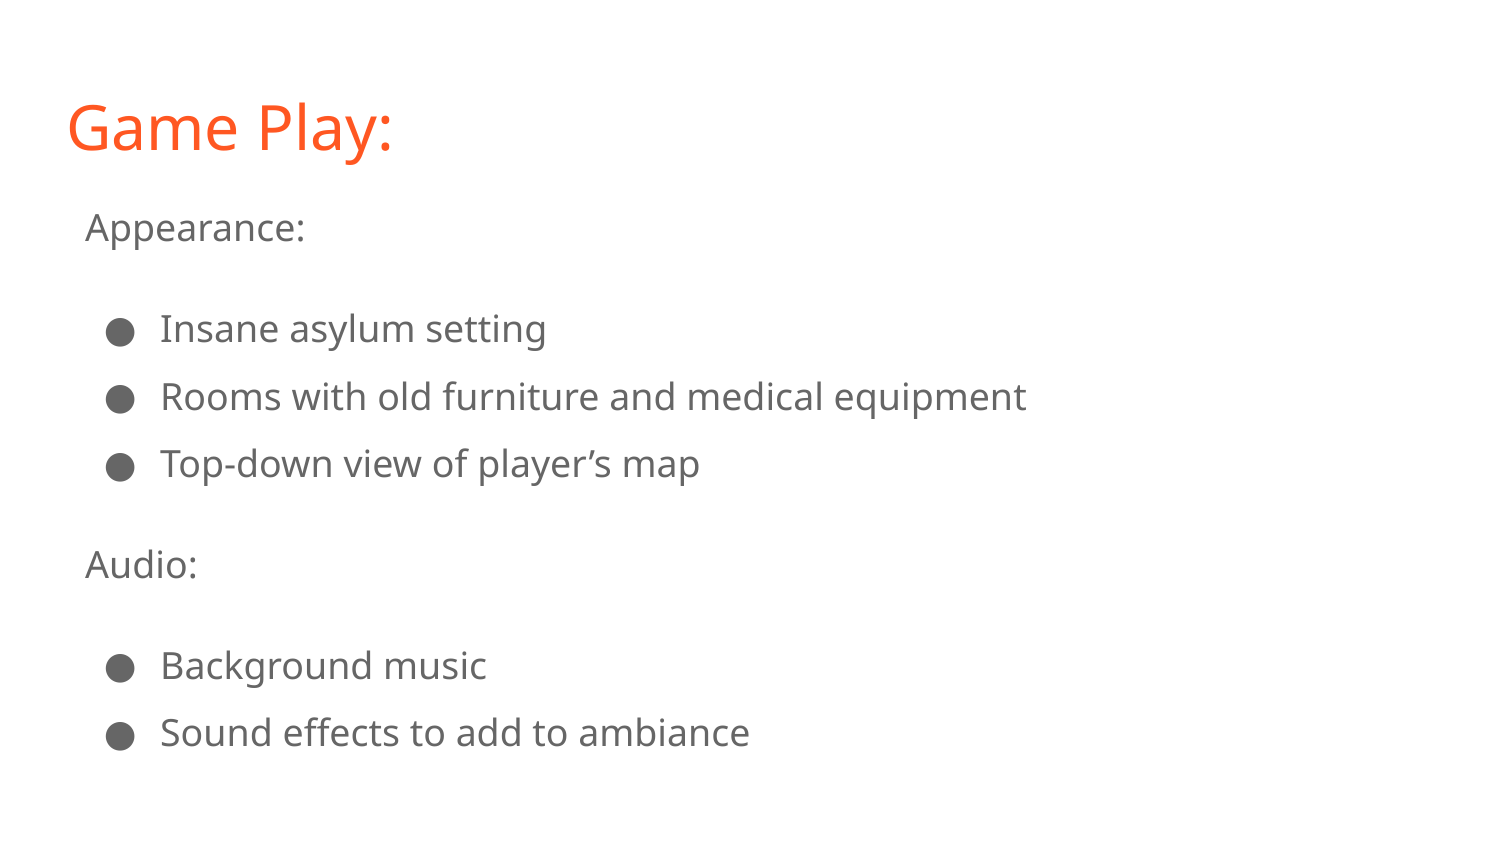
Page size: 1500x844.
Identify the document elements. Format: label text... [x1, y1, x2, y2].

list Appearance: Insane asylum setting Rooms with old furniture and medical equipment Top-down view of player’s map Audio: Background music Sound effects to add to ambiance [70, 166, 1115, 806]
title Game Play: [51, 72, 1449, 167]
